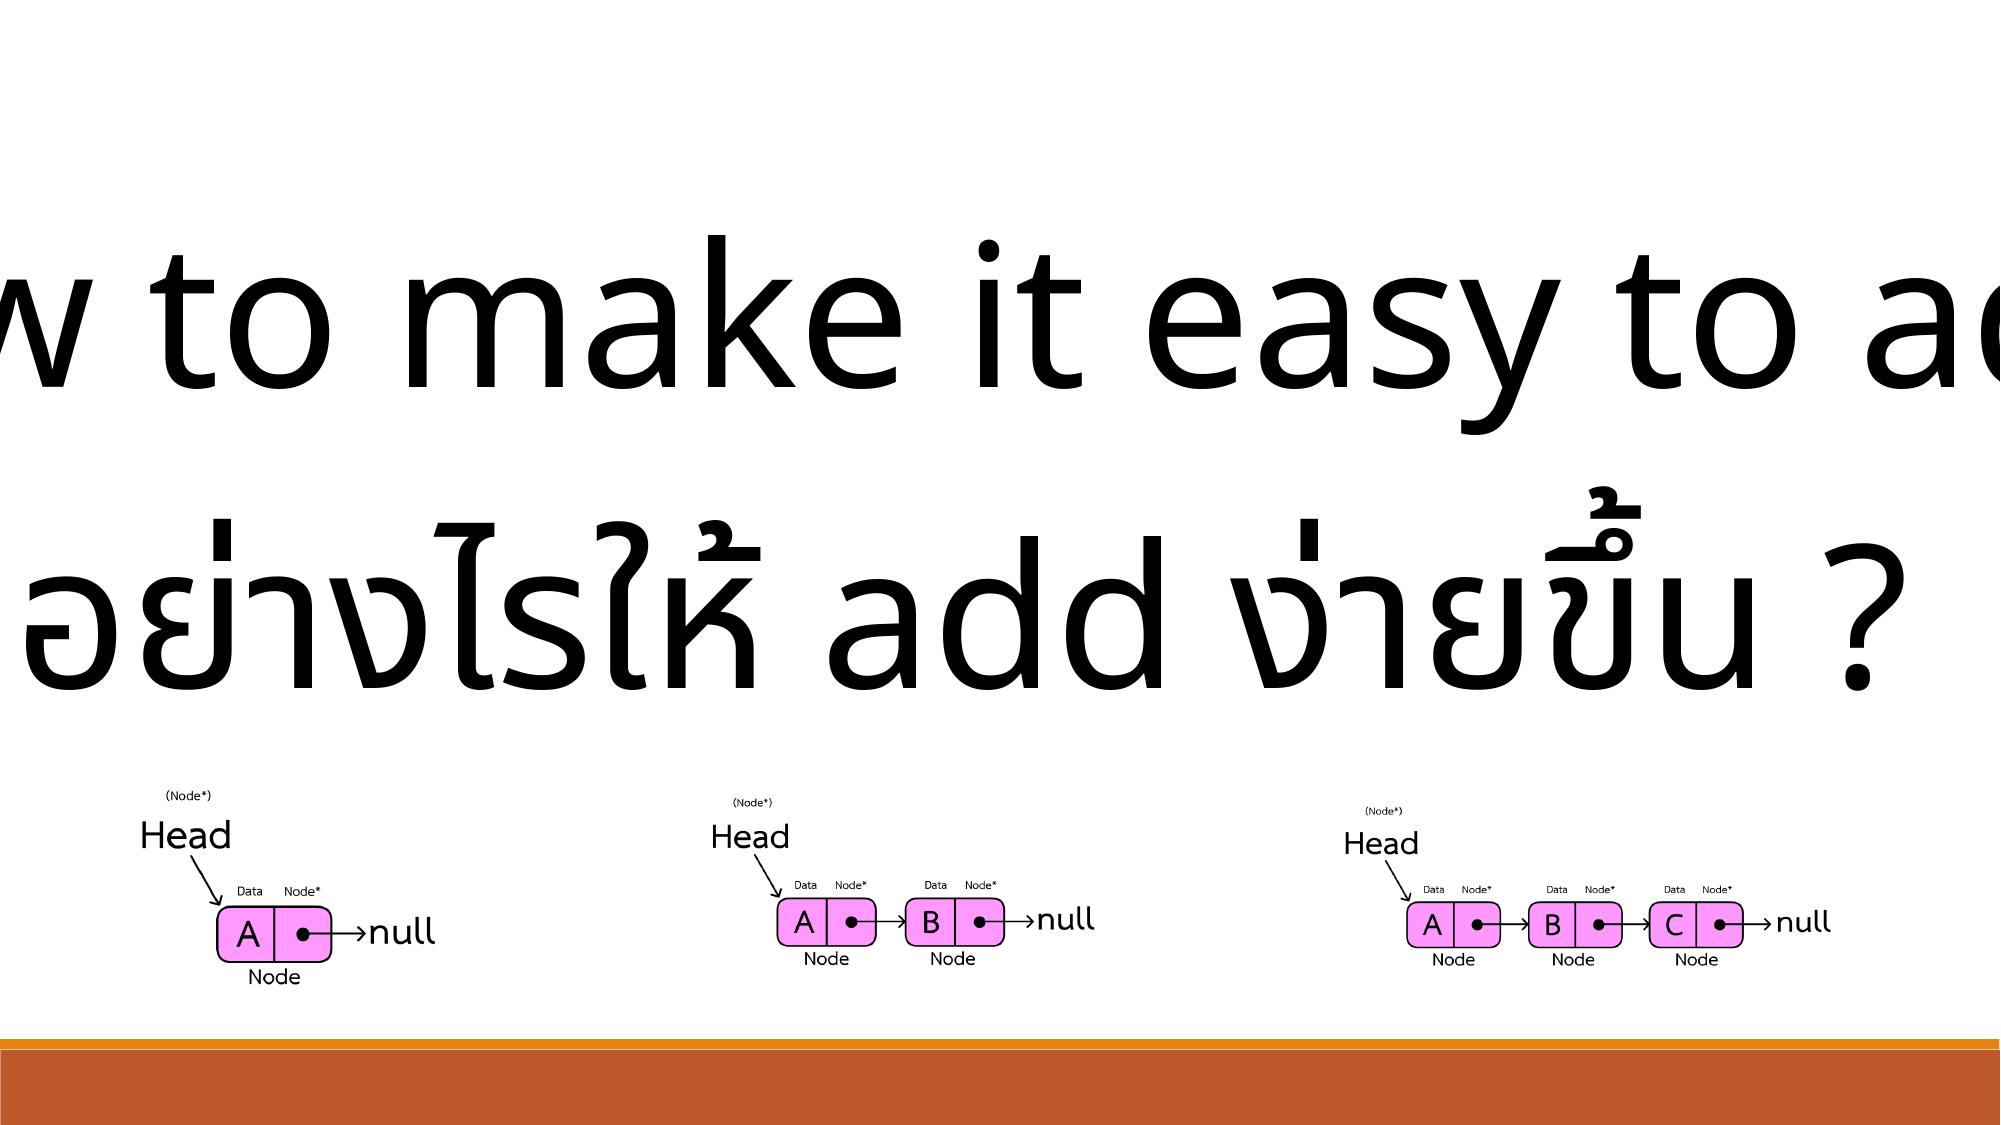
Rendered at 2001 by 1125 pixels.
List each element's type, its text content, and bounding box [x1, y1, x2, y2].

text_box อย่างไรให้ add ง่ายขึ้น ? [0, 481, 1924, 737]
picture [1342, 801, 1833, 979]
picture [709, 791, 1096, 979]
text_box How to make it easy to add ? [0, 179, 2000, 435]
picture [137, 782, 438, 1000]
